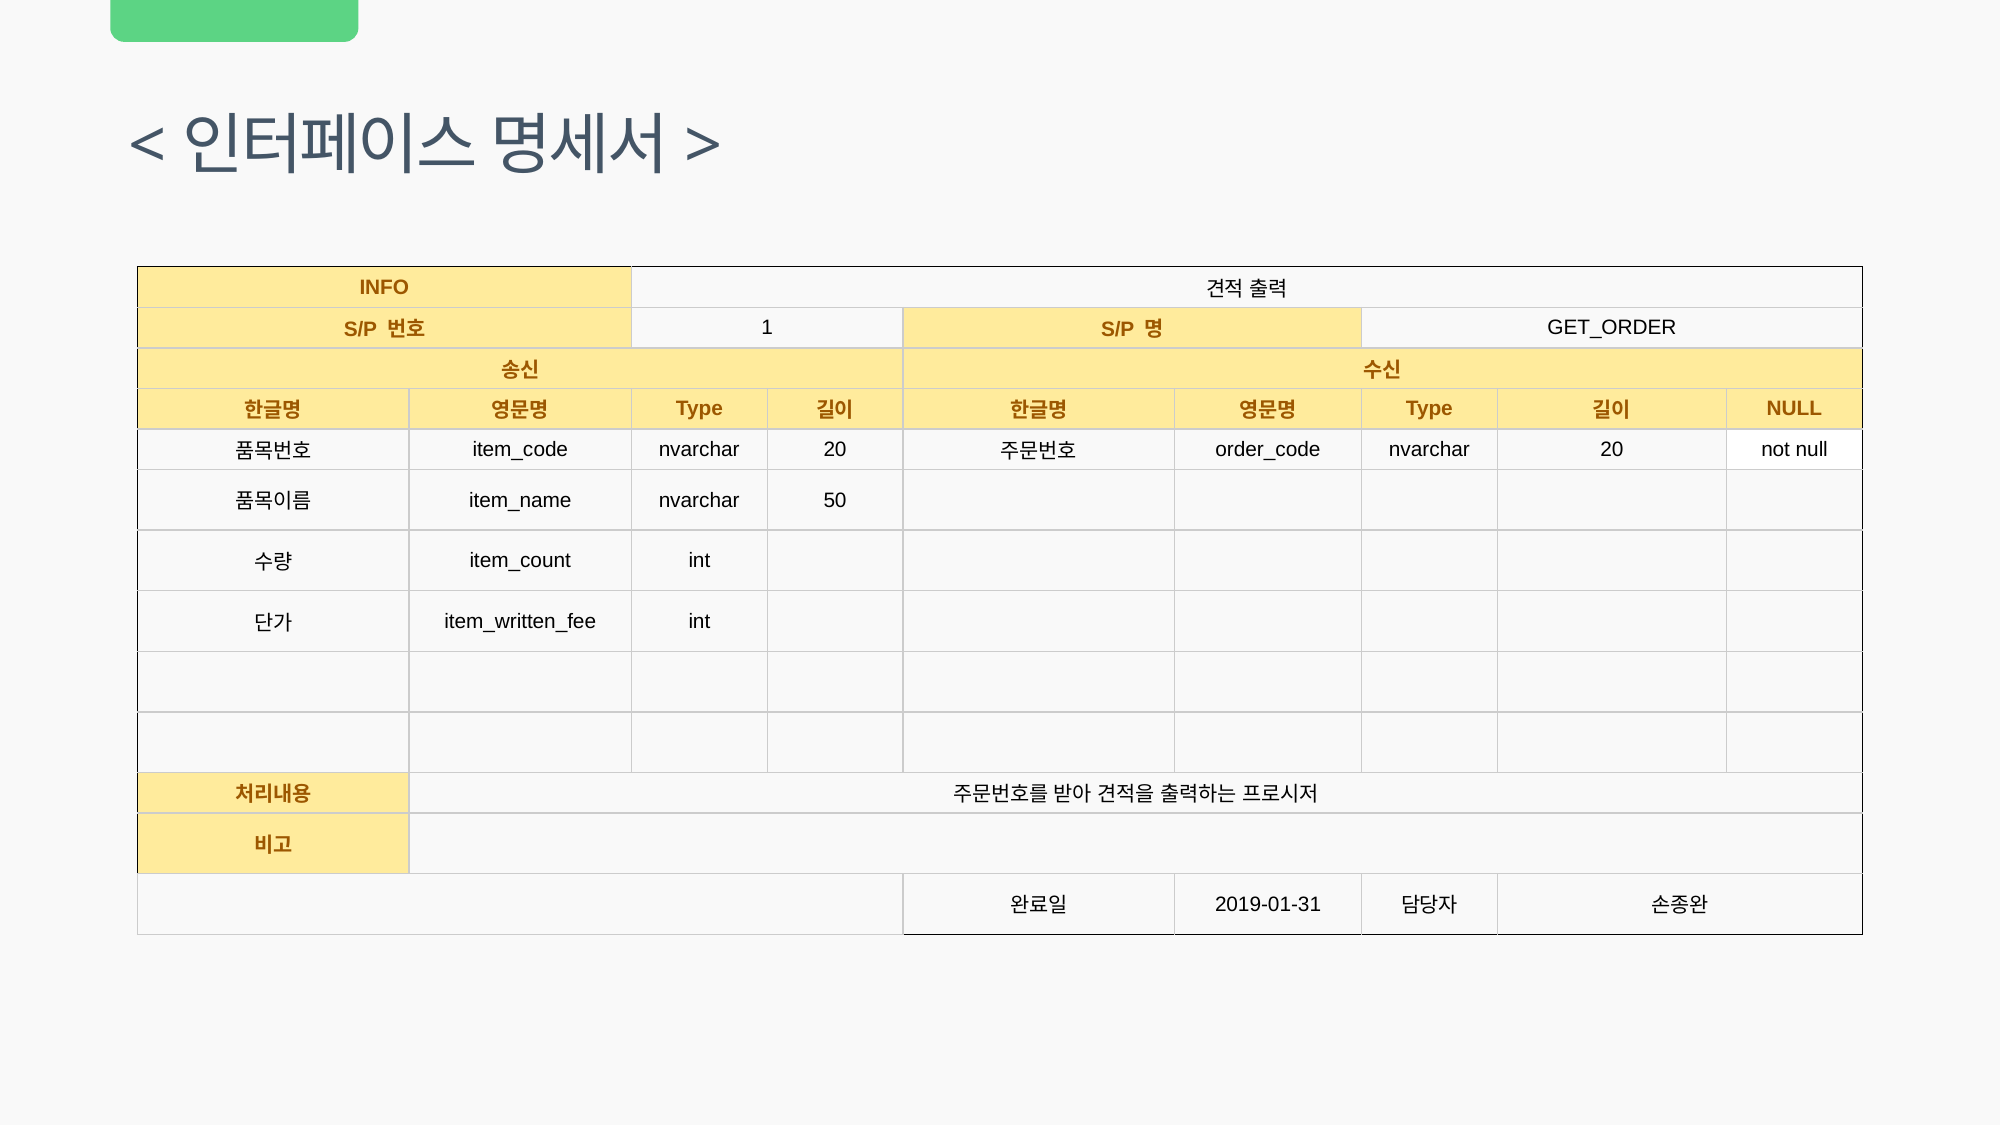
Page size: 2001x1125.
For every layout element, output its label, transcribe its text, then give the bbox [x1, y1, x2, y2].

table_cell [768, 591, 902, 651]
table_cell [904, 652, 1174, 711]
table_cell [1727, 713, 1862, 772]
table_cell [1498, 713, 1726, 772]
table_header INFO [138, 267, 631, 307]
text_box <인터페이스 명세서> [110, 94, 742, 190]
table_cell int [632, 531, 767, 590]
table_cell 품목번호 [138, 430, 408, 469]
table_cell 한글명 [904, 389, 1174, 428]
table_cell [410, 814, 1862, 873]
table_cell 길이 [1498, 389, 1726, 428]
table_cell [1175, 531, 1361, 590]
table_cell 영문명 [410, 389, 631, 428]
table_cell [1175, 470, 1361, 529]
table_cell [410, 652, 631, 711]
table_cell 50 [768, 470, 902, 529]
table_cell S/P 번호 [138, 308, 631, 347]
table_cell 20 [1498, 430, 1726, 469]
table_cell 비고 [138, 814, 408, 873]
table_cell [632, 652, 767, 711]
table_cell [1362, 531, 1497, 590]
table_header 견적 출력 [632, 267, 1862, 307]
table_cell [1175, 652, 1361, 711]
table_cell [1498, 591, 1726, 651]
table_cell [1498, 531, 1726, 590]
table_cell [1727, 470, 1862, 529]
table_cell order_code [1175, 430, 1361, 469]
table_cell 단가 [138, 591, 408, 651]
table_cell [1727, 591, 1862, 651]
table_cell [1362, 652, 1497, 711]
table_cell [904, 470, 1174, 529]
table_cell [904, 591, 1174, 651]
table_cell Type [632, 389, 767, 428]
table_cell NULL [1727, 389, 1862, 428]
table_cell 담당자 [1362, 874, 1497, 934]
table_cell 처리내용 [138, 773, 408, 812]
table_cell [138, 874, 902, 934]
table_cell [768, 713, 902, 772]
table_cell 품목이름 [138, 470, 408, 529]
table_cell 완료일 [904, 874, 1174, 934]
table_cell not null [1727, 430, 1862, 469]
table_cell Type [1362, 389, 1497, 428]
table_cell S/P 명 [904, 308, 1361, 347]
table_cell [1498, 470, 1726, 529]
table_cell 손종완 [1498, 874, 1862, 934]
table_cell [904, 713, 1174, 772]
table_cell [632, 713, 767, 772]
table_cell GET_ORDER [1362, 308, 1862, 347]
table_cell 20 [768, 430, 902, 469]
table_cell 송신 [138, 349, 902, 388]
table_cell [1362, 470, 1497, 529]
table_cell [1175, 591, 1361, 651]
table_cell 길이 [768, 389, 902, 428]
table_cell item_code [410, 430, 631, 469]
table_cell nvarchar [632, 470, 767, 529]
table_cell [1498, 652, 1726, 711]
table_cell 주문번호를 받아 견적을 출력하는 프로시저 [410, 773, 1862, 812]
table_cell [1727, 652, 1862, 711]
table_cell 주문번호 [904, 430, 1174, 469]
table_cell 2019-01-31 [1175, 874, 1361, 934]
table_cell [1362, 591, 1497, 651]
table_cell 1 [632, 308, 902, 347]
table_cell item_written_fee [410, 591, 631, 651]
table_cell item_name [410, 470, 631, 529]
table_cell [410, 713, 631, 772]
table_cell [1727, 531, 1862, 590]
table_cell [1175, 713, 1361, 772]
table_cell [1362, 713, 1497, 772]
text_box [109, 0, 360, 43]
table_cell [904, 531, 1174, 590]
table_cell nvarchar [1362, 430, 1497, 469]
table_cell 수량 [138, 531, 408, 590]
table_cell [768, 652, 902, 711]
table_cell item_count [410, 531, 631, 590]
table_cell [768, 531, 902, 590]
table_cell 한글명 [138, 389, 408, 428]
table_cell int [632, 591, 767, 651]
table_cell nvarchar [632, 430, 767, 469]
table_cell 영문명 [1175, 389, 1361, 428]
table_cell 수신 [904, 349, 1862, 388]
table_cell [138, 652, 408, 711]
table_cell [138, 713, 408, 772]
